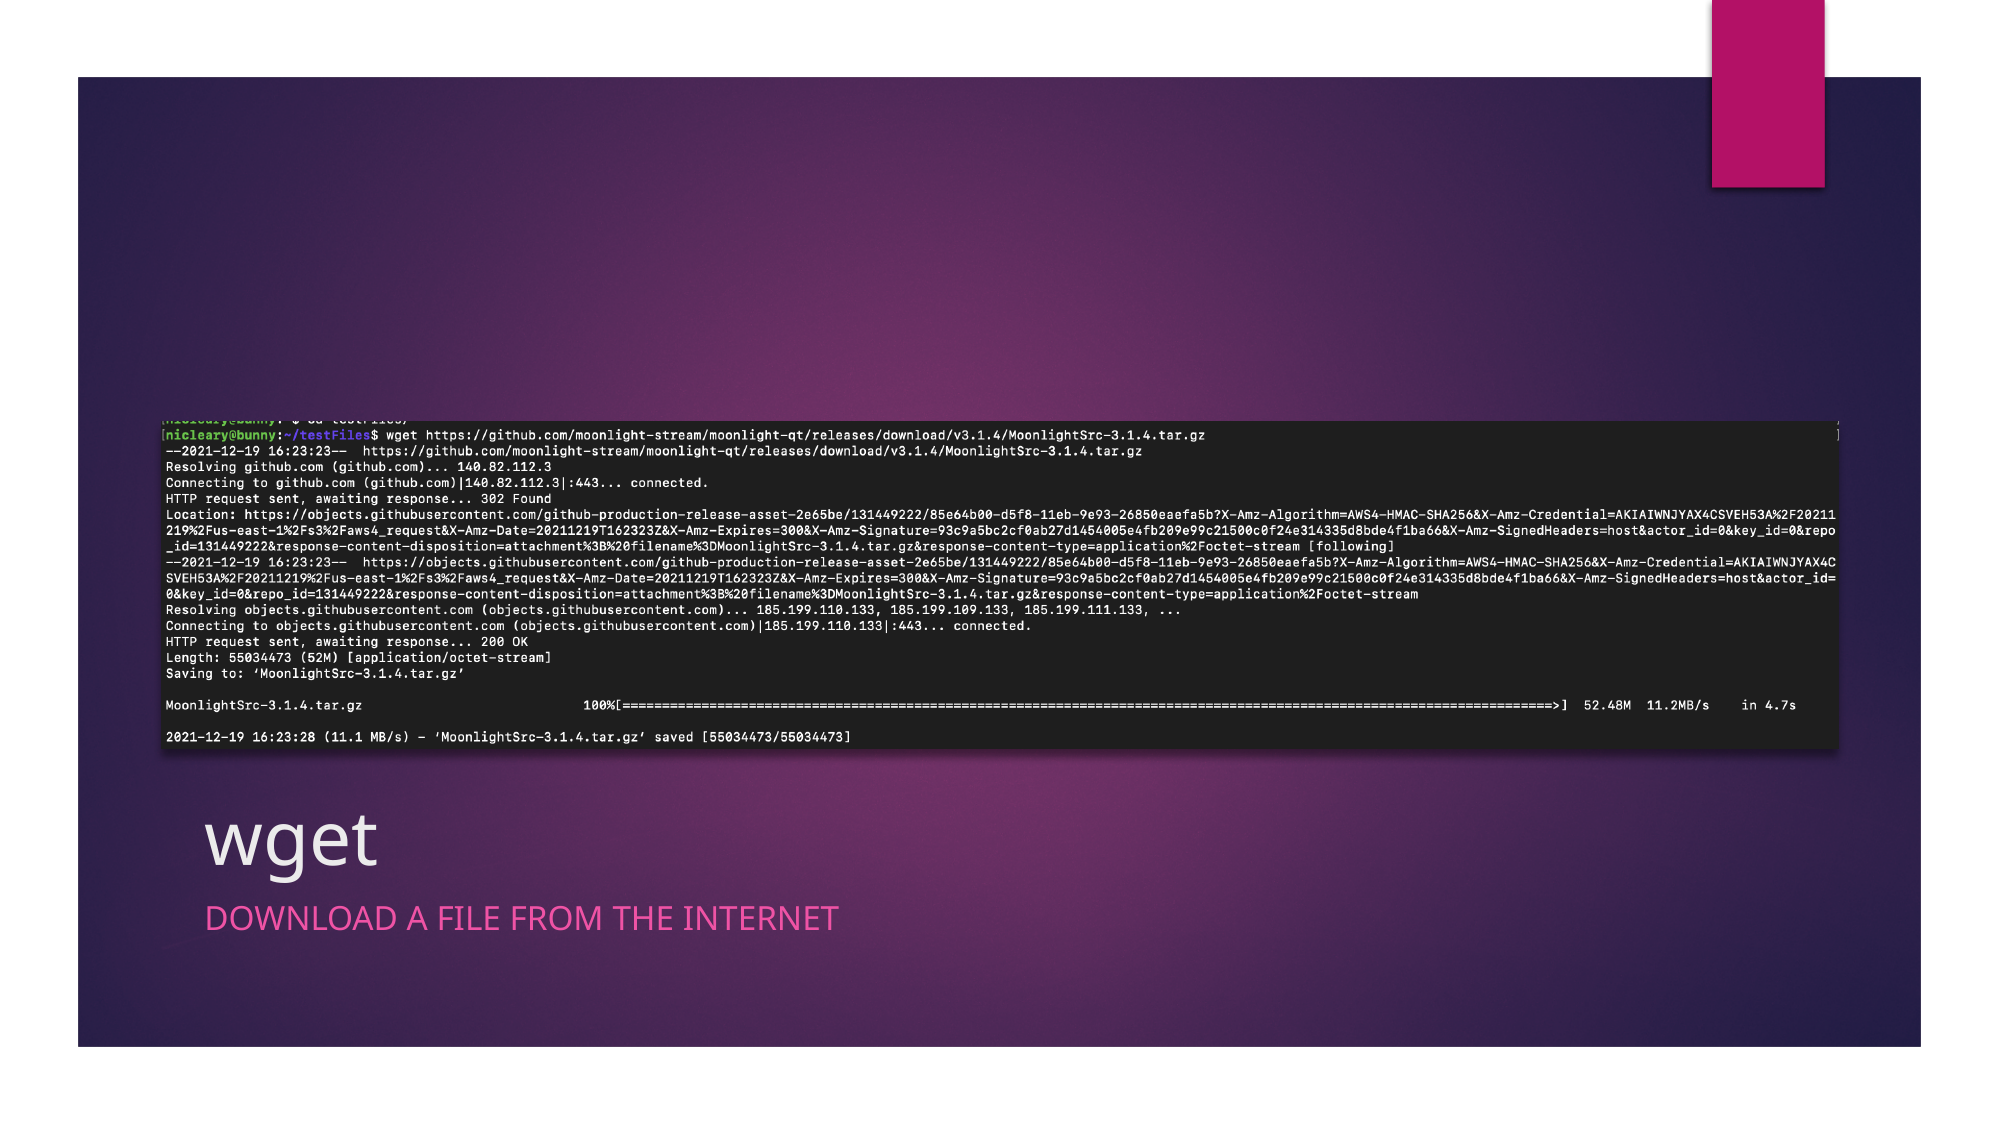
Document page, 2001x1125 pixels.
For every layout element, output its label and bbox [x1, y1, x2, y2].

picture [161, 421, 1839, 750]
text_box [0, 0, 2000, 1125]
